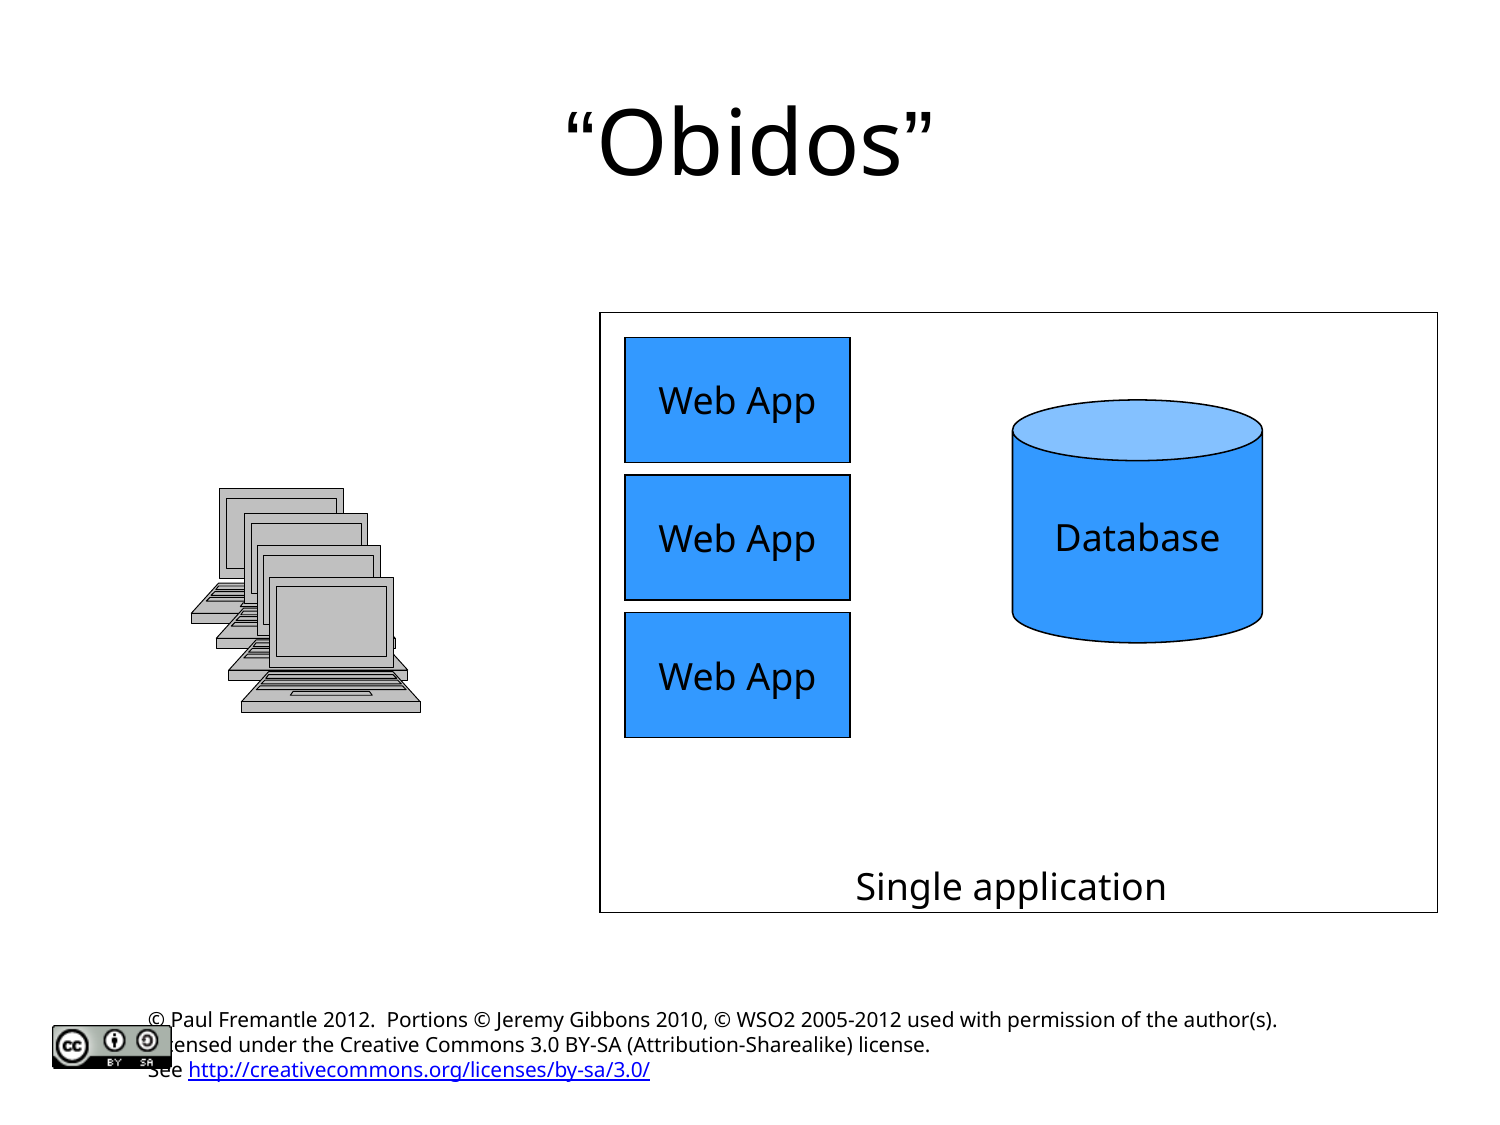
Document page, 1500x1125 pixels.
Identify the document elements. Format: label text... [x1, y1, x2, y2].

picture [187, 484, 426, 718]
text_box Single application [840, 855, 1183, 916]
text_box [599, 312, 1438, 913]
title “Obidos” [75, 45, 1425, 233]
picture [52, 1025, 172, 1069]
